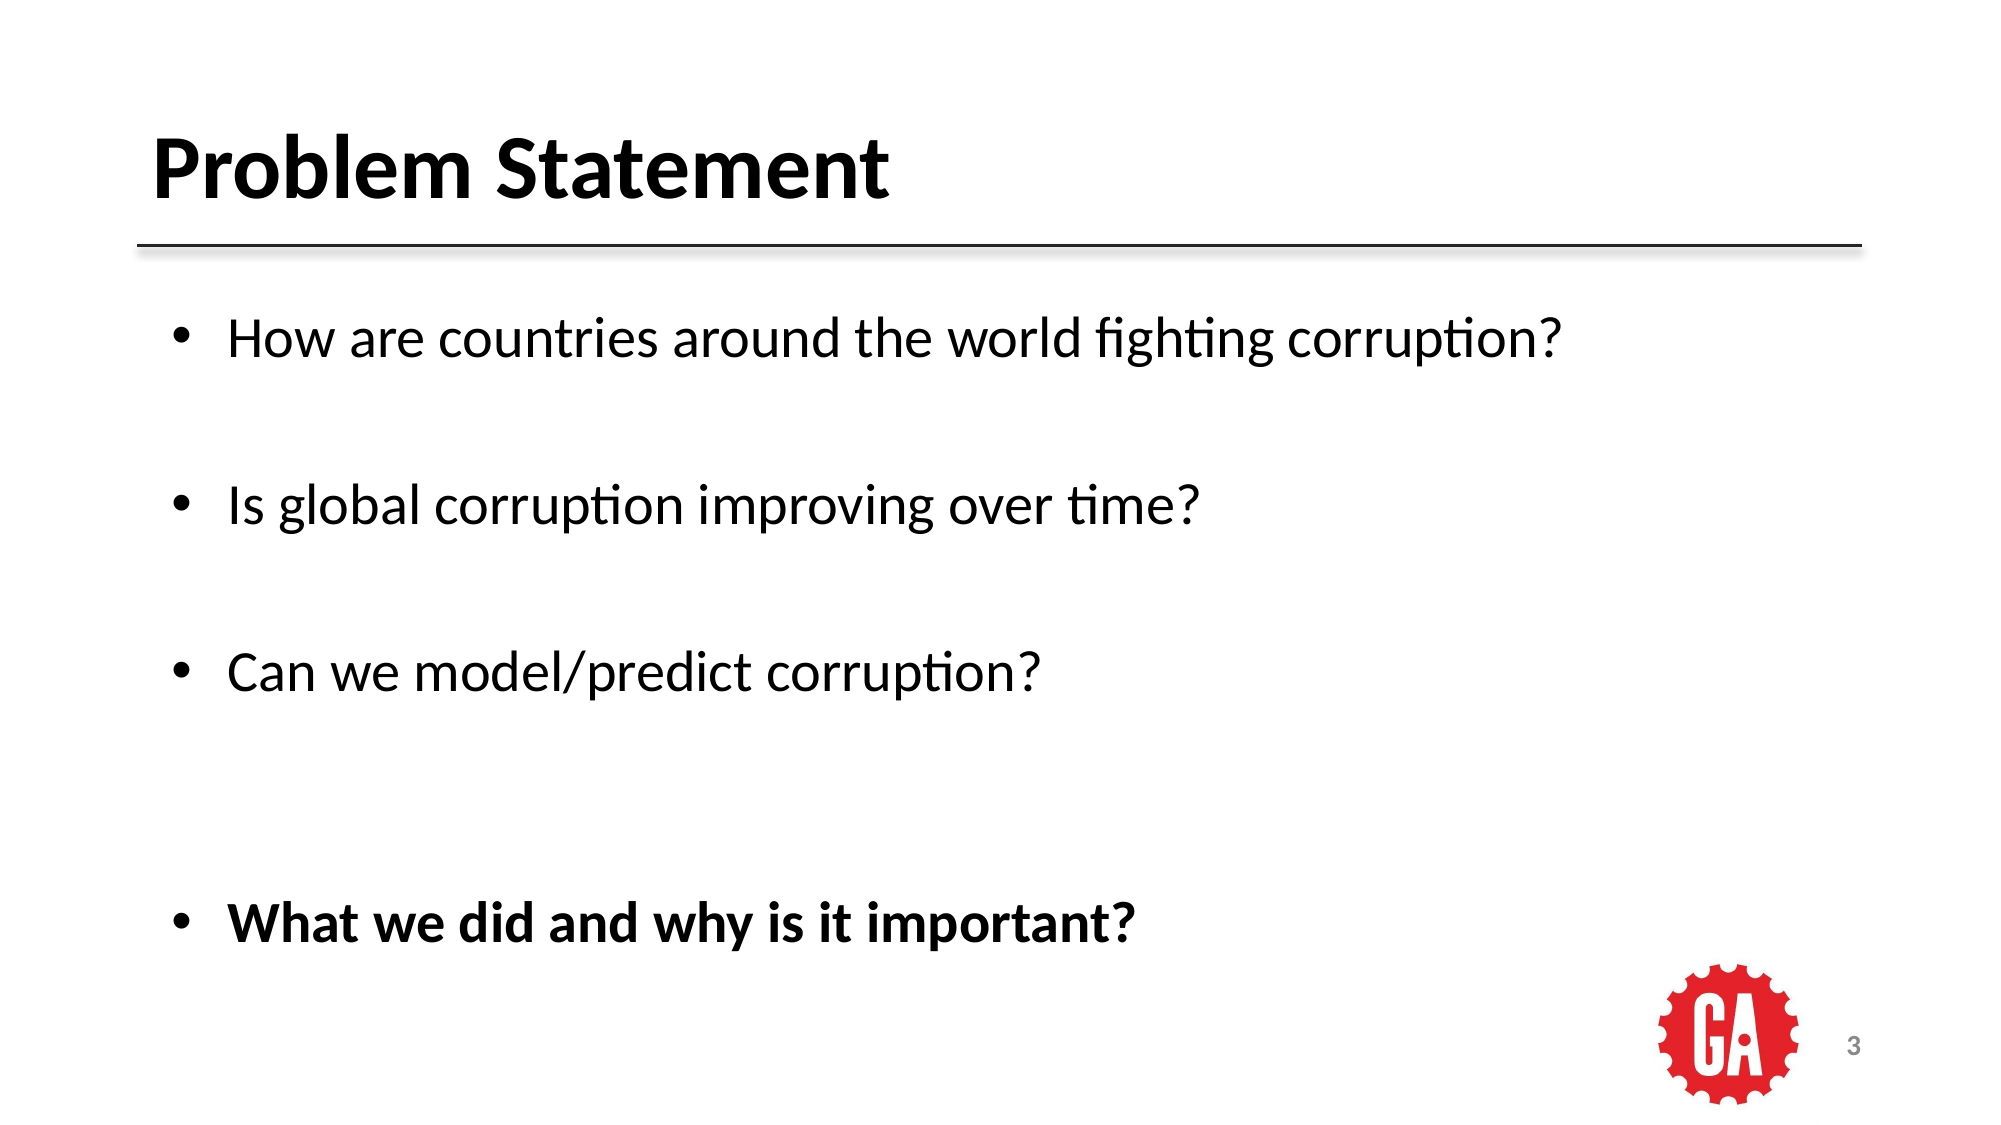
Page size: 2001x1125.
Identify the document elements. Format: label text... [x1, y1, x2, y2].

title Problem Statement [137, 59, 1863, 278]
list How are countries around the world fighting corruption? Is global corruption improving over time? Can we model/predict corruption? What we did and why is it important? [137, 299, 1863, 1014]
slide_number ‹#› [1426, 1013, 1877, 1074]
picture [1637, 1074, 1819, 1125]
